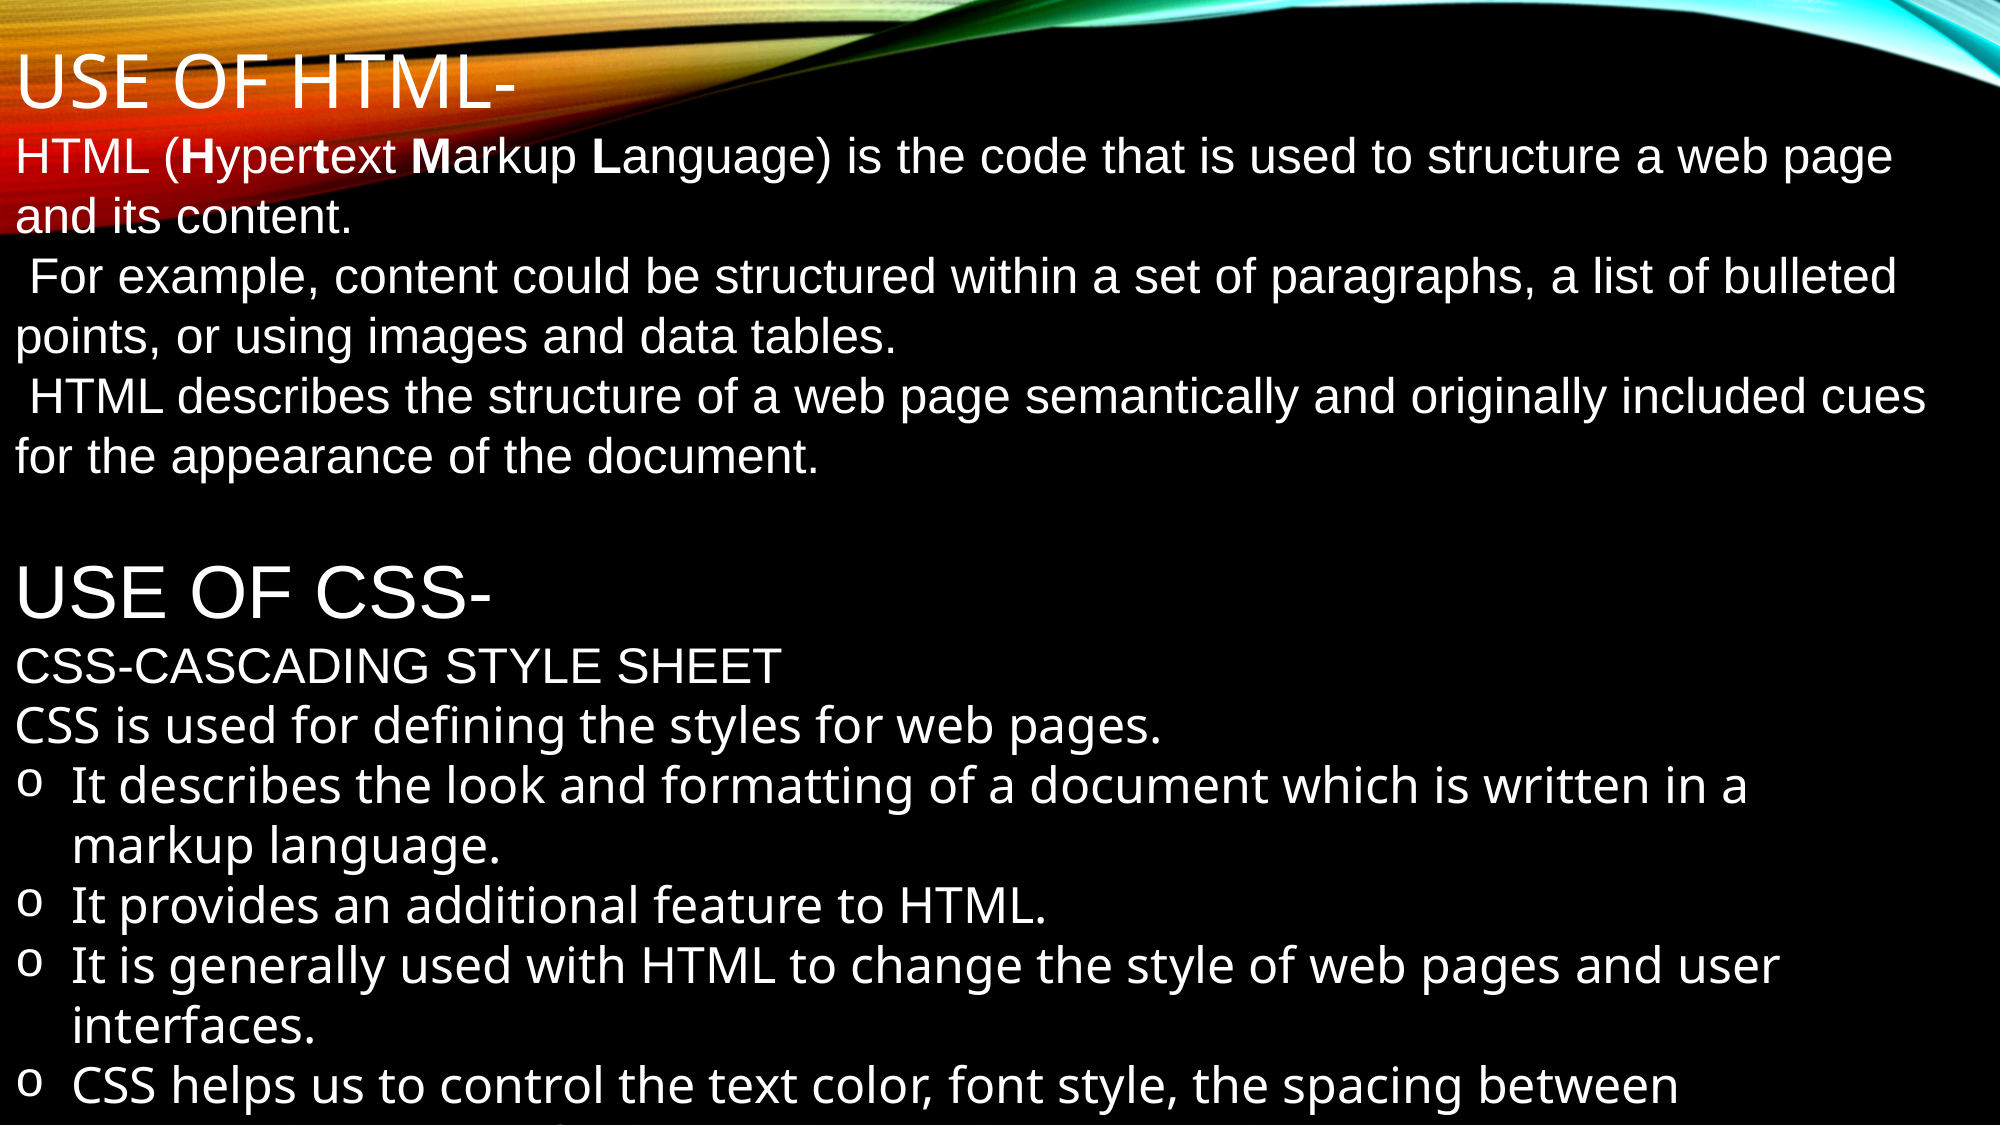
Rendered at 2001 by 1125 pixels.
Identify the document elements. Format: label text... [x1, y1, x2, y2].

picture [0, 0, 2000, 237]
text_box USE OF HTML- HTML (Hypertext Markup Language) is the code that is used to structure a web page and its content. For example, content could be structured within a set of paragraphs, a list of bulleted points, or using images and data tables. HTML describes the structure of a web page semantically and originally included cues for the appearance of the document. USE OF CSS- CSS-CASCADING STYLE SHEET CSS is used for defining the styles for web pages. It describes the look and formatting of a document which is written in a markup language. It provides an additional feature to HTML. It is generally used with HTML to change the style of web pages and user interfaces. CSS helps us to control the text color, font style, the spacing between paragraphs, sizing of columns, layout designs, and many more. [0, 26, 1959, 1125]
